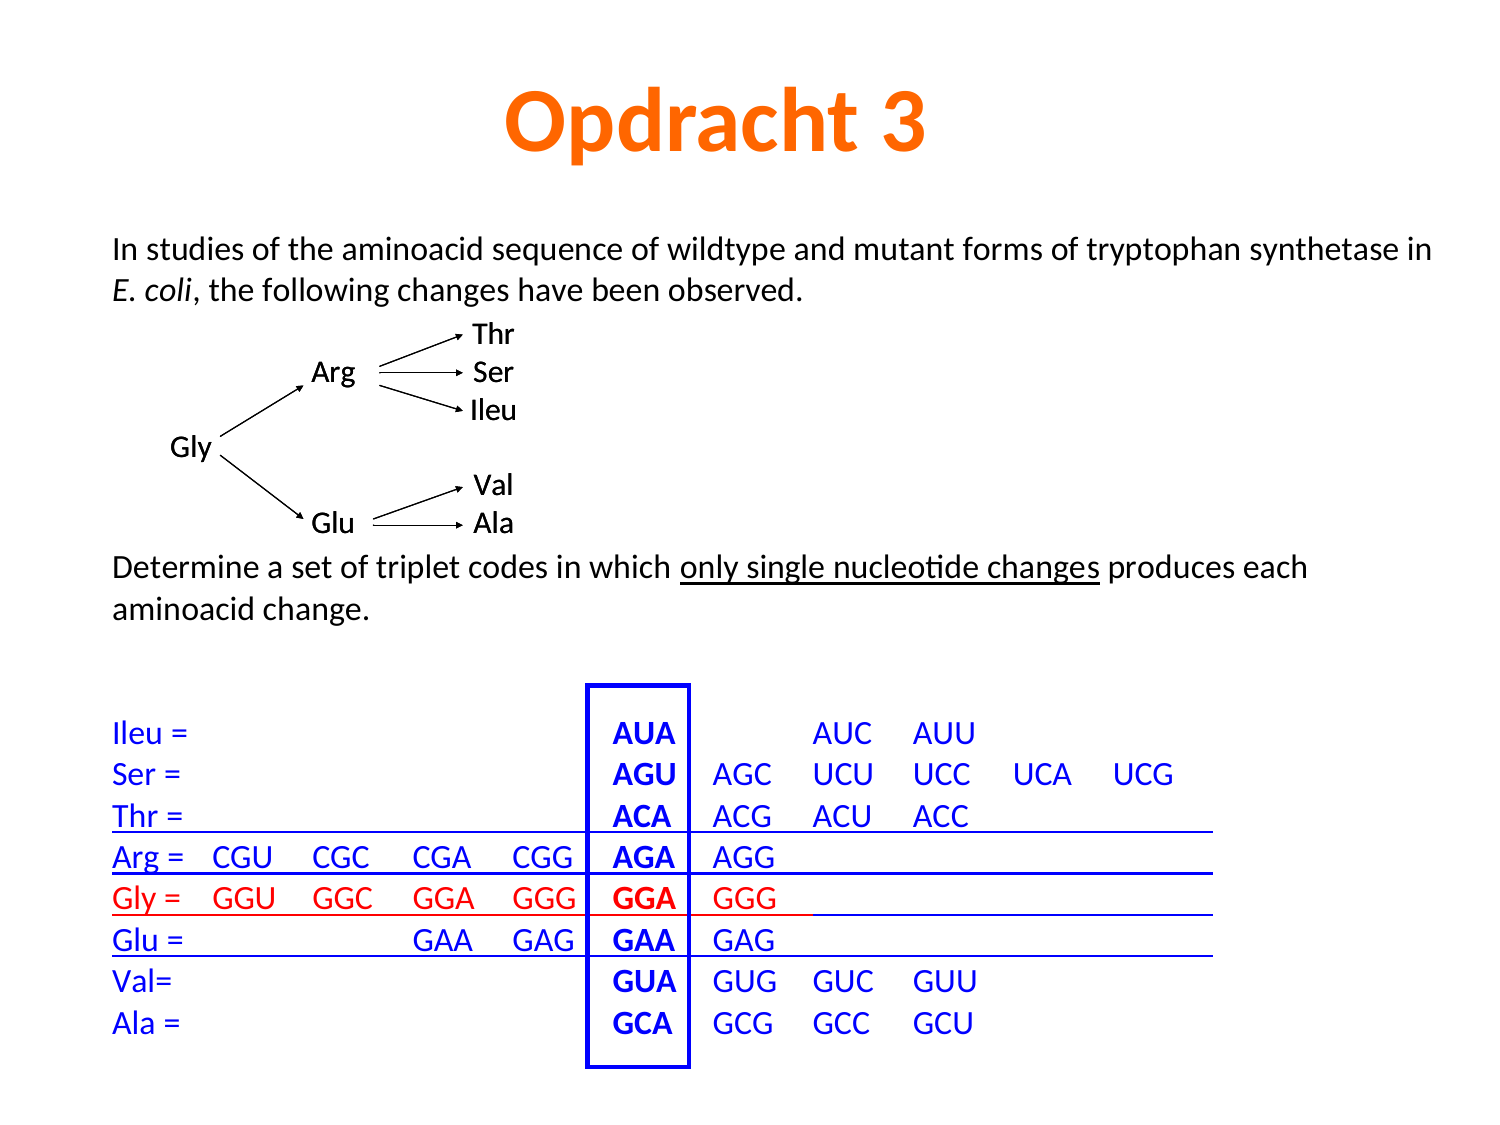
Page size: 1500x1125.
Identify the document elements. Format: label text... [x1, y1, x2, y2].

picture [111, 227, 1453, 1125]
text_box Opdracht 3 [41, 20, 1392, 208]
